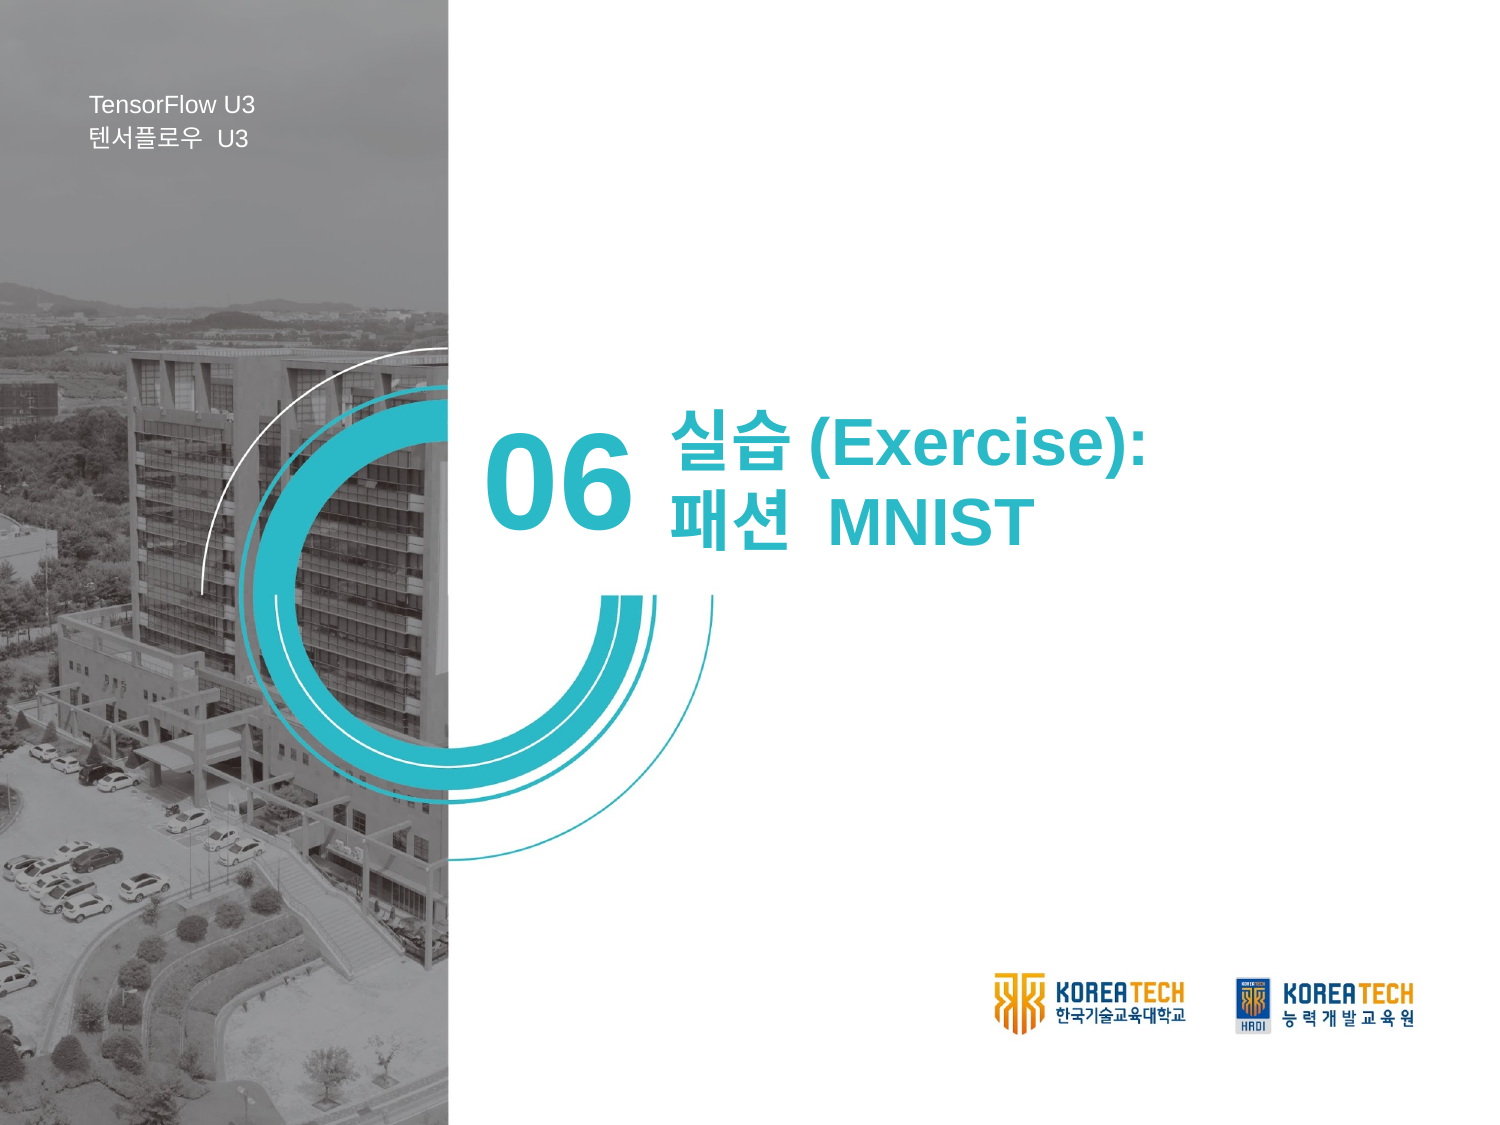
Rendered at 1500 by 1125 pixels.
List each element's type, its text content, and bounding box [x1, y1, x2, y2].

picture [0, 0, 1500, 1125]
text_box 실습(Exercise): 패션 MNIST [667, 391, 1358, 560]
text_box TensorFlow U3 텐서플로우 U3 [74, 76, 306, 163]
text_box 06 [467, 384, 667, 567]
